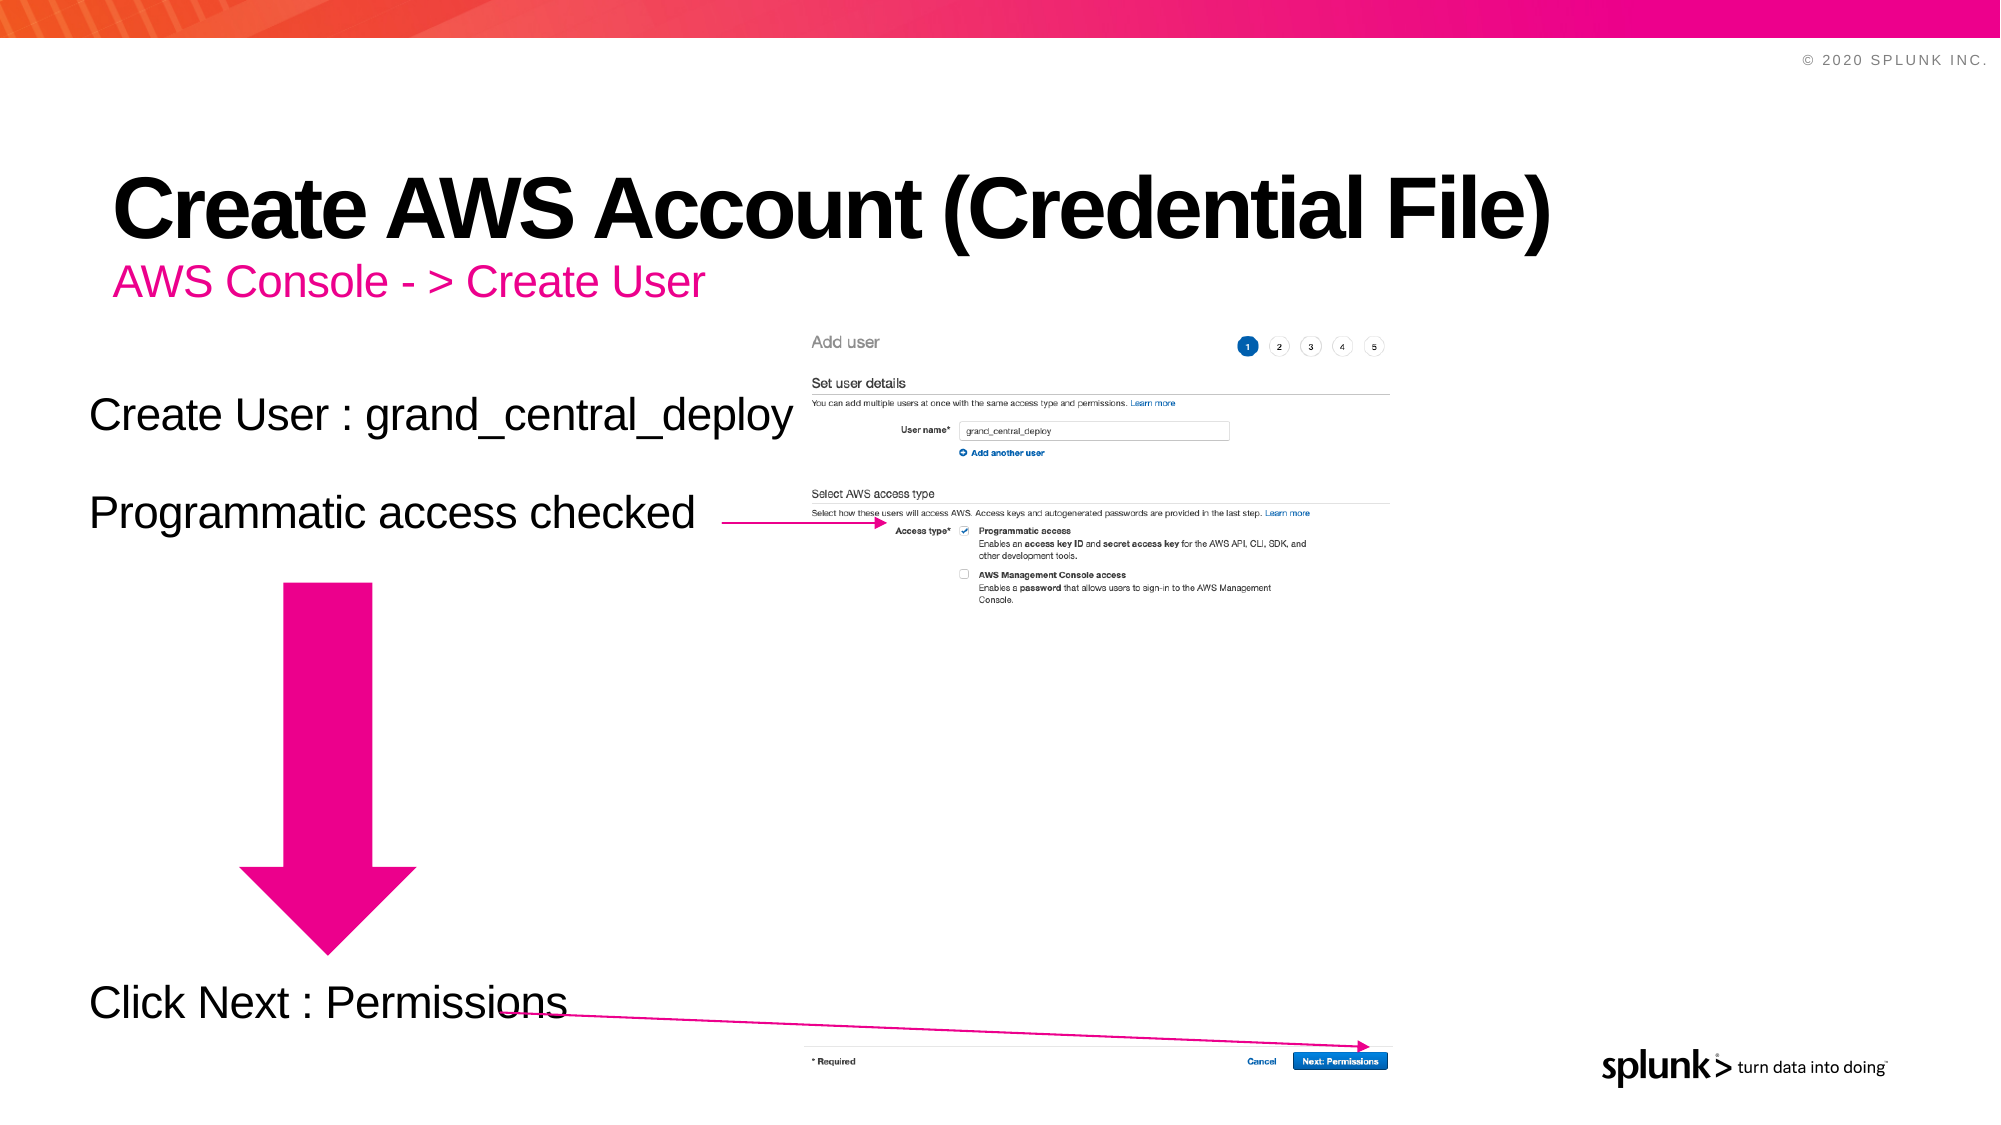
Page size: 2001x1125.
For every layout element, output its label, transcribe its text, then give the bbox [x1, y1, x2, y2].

picture [1602, 1049, 1888, 1088]
title Create AWS Account (Credential File) [112, 85, 1887, 255]
picture [0, 0, 2000, 38]
picture [804, 328, 1393, 1073]
list AWS Console - > Create User [112, 261, 1888, 308]
list Create User : grand_central_deploy Programmatic access checked Click Next : Permissions [88, 388, 804, 1013]
text_box [238, 582, 417, 956]
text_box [500, 1012, 1370, 1047]
